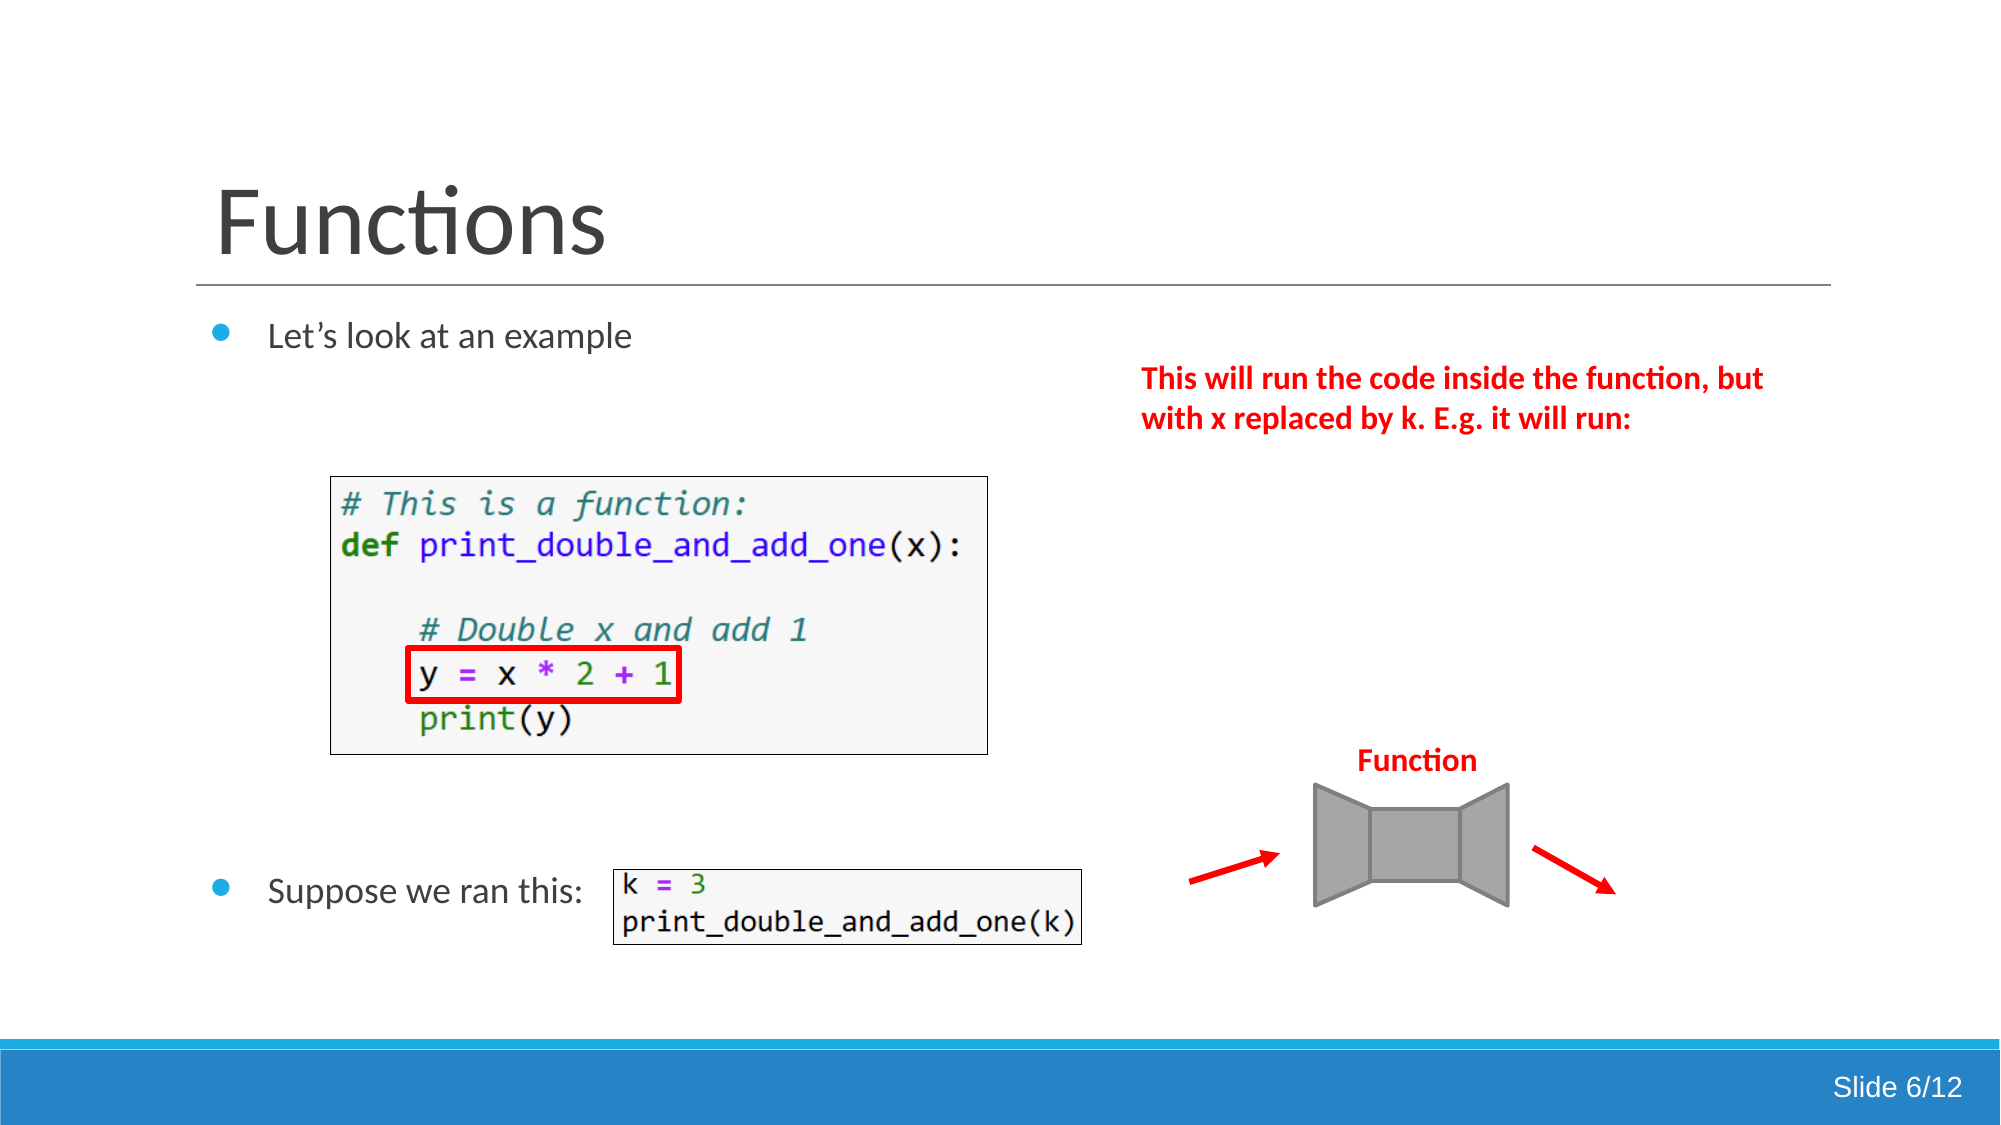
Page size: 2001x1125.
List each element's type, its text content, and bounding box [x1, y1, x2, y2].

picture [329, 475, 988, 755]
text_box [1314, 784, 1508, 906]
title Functions [200, 44, 1850, 283]
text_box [1532, 847, 1617, 895]
text_box This will run the code inside the function, but with x replaced by k. E.g. it will run: [1126, 341, 1824, 571]
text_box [1189, 852, 1281, 883]
text_box Function [1342, 723, 1565, 794]
text_box Let’s look at an example Suppose we ran this: [192, 308, 1127, 870]
picture [613, 868, 1082, 945]
text_box Slide 6/12 [1817, 1053, 2000, 1125]
